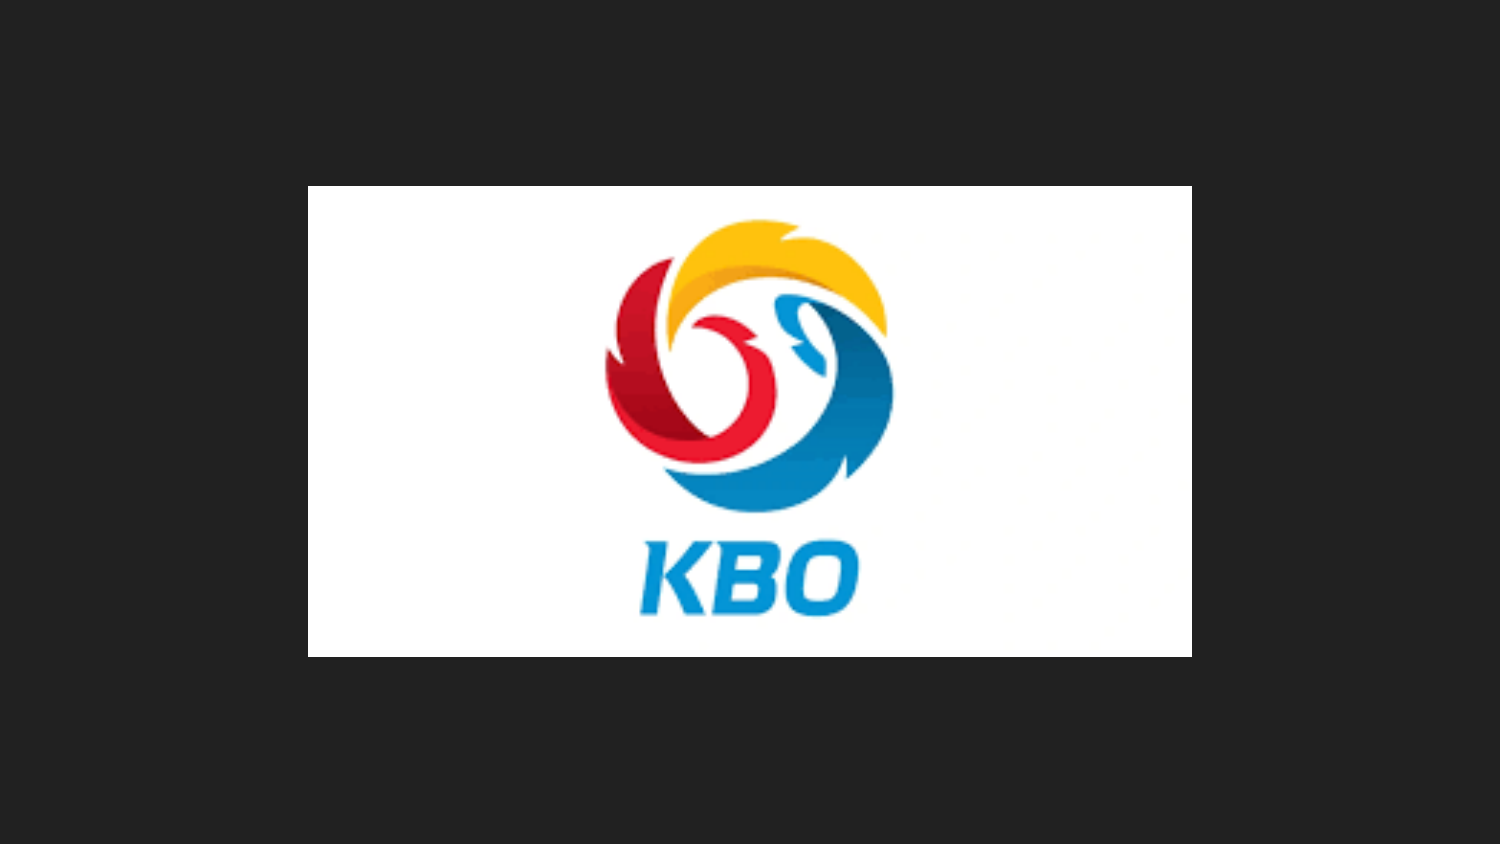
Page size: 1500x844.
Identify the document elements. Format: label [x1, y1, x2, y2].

picture [308, 186, 1192, 658]
